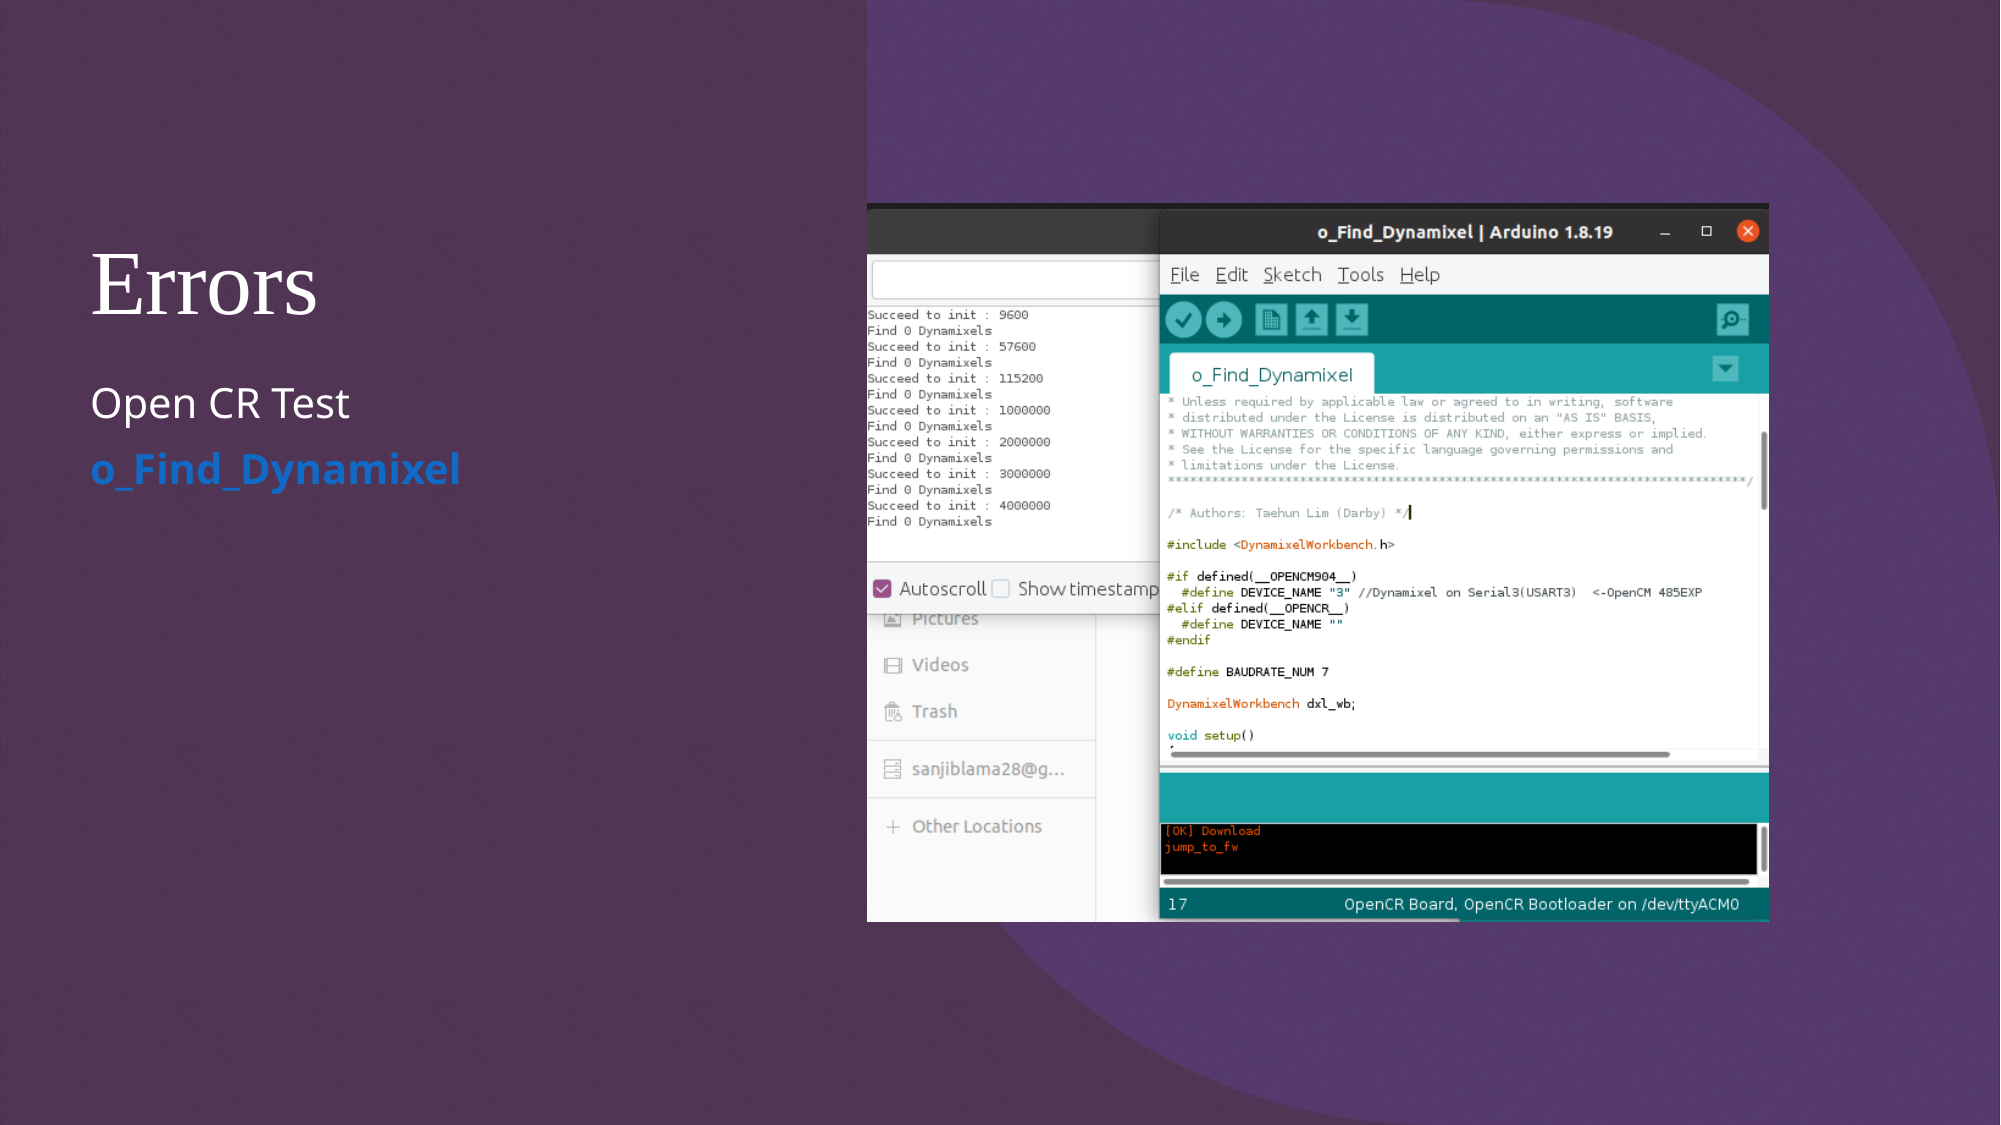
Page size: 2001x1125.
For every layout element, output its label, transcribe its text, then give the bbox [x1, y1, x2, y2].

picture [867, 203, 1769, 922]
list Open CR Test o_Find_Dynamixel [75, 375, 837, 1013]
text_box [0, 0, 2000, 1125]
title Errors [75, 124, 837, 342]
